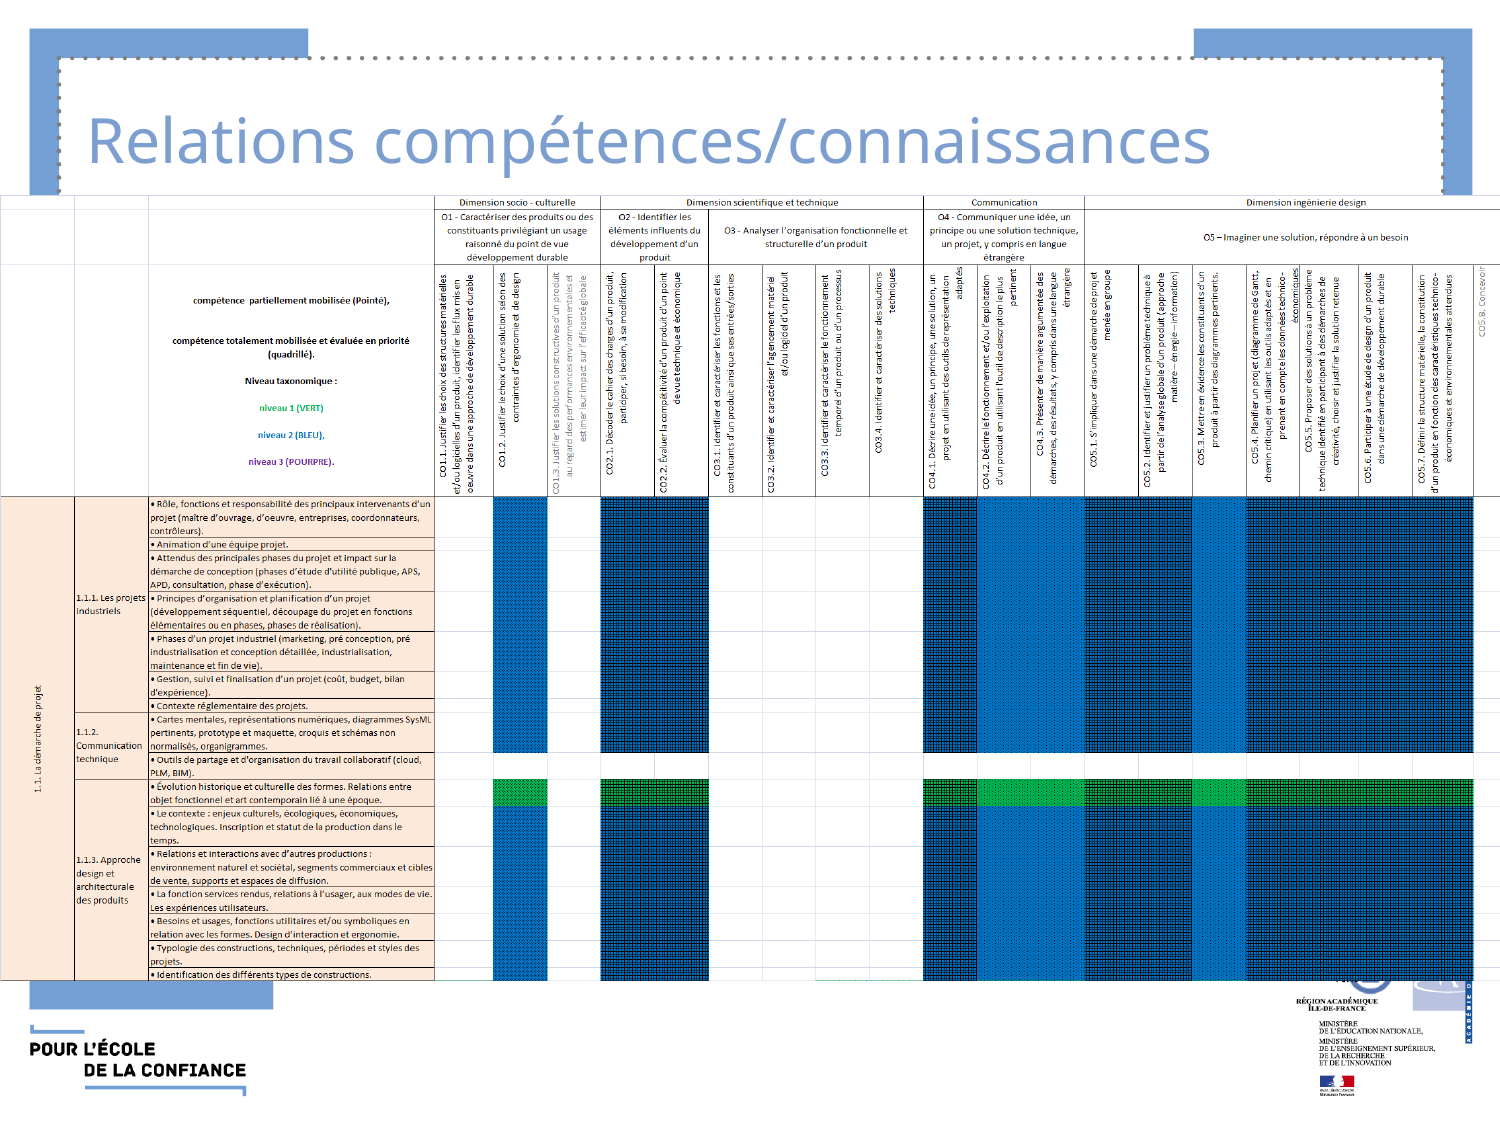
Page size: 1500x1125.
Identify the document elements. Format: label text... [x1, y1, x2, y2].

title Relations compétences/connaissances [71, 71, 1427, 195]
picture [0, 0, 1500, 1125]
